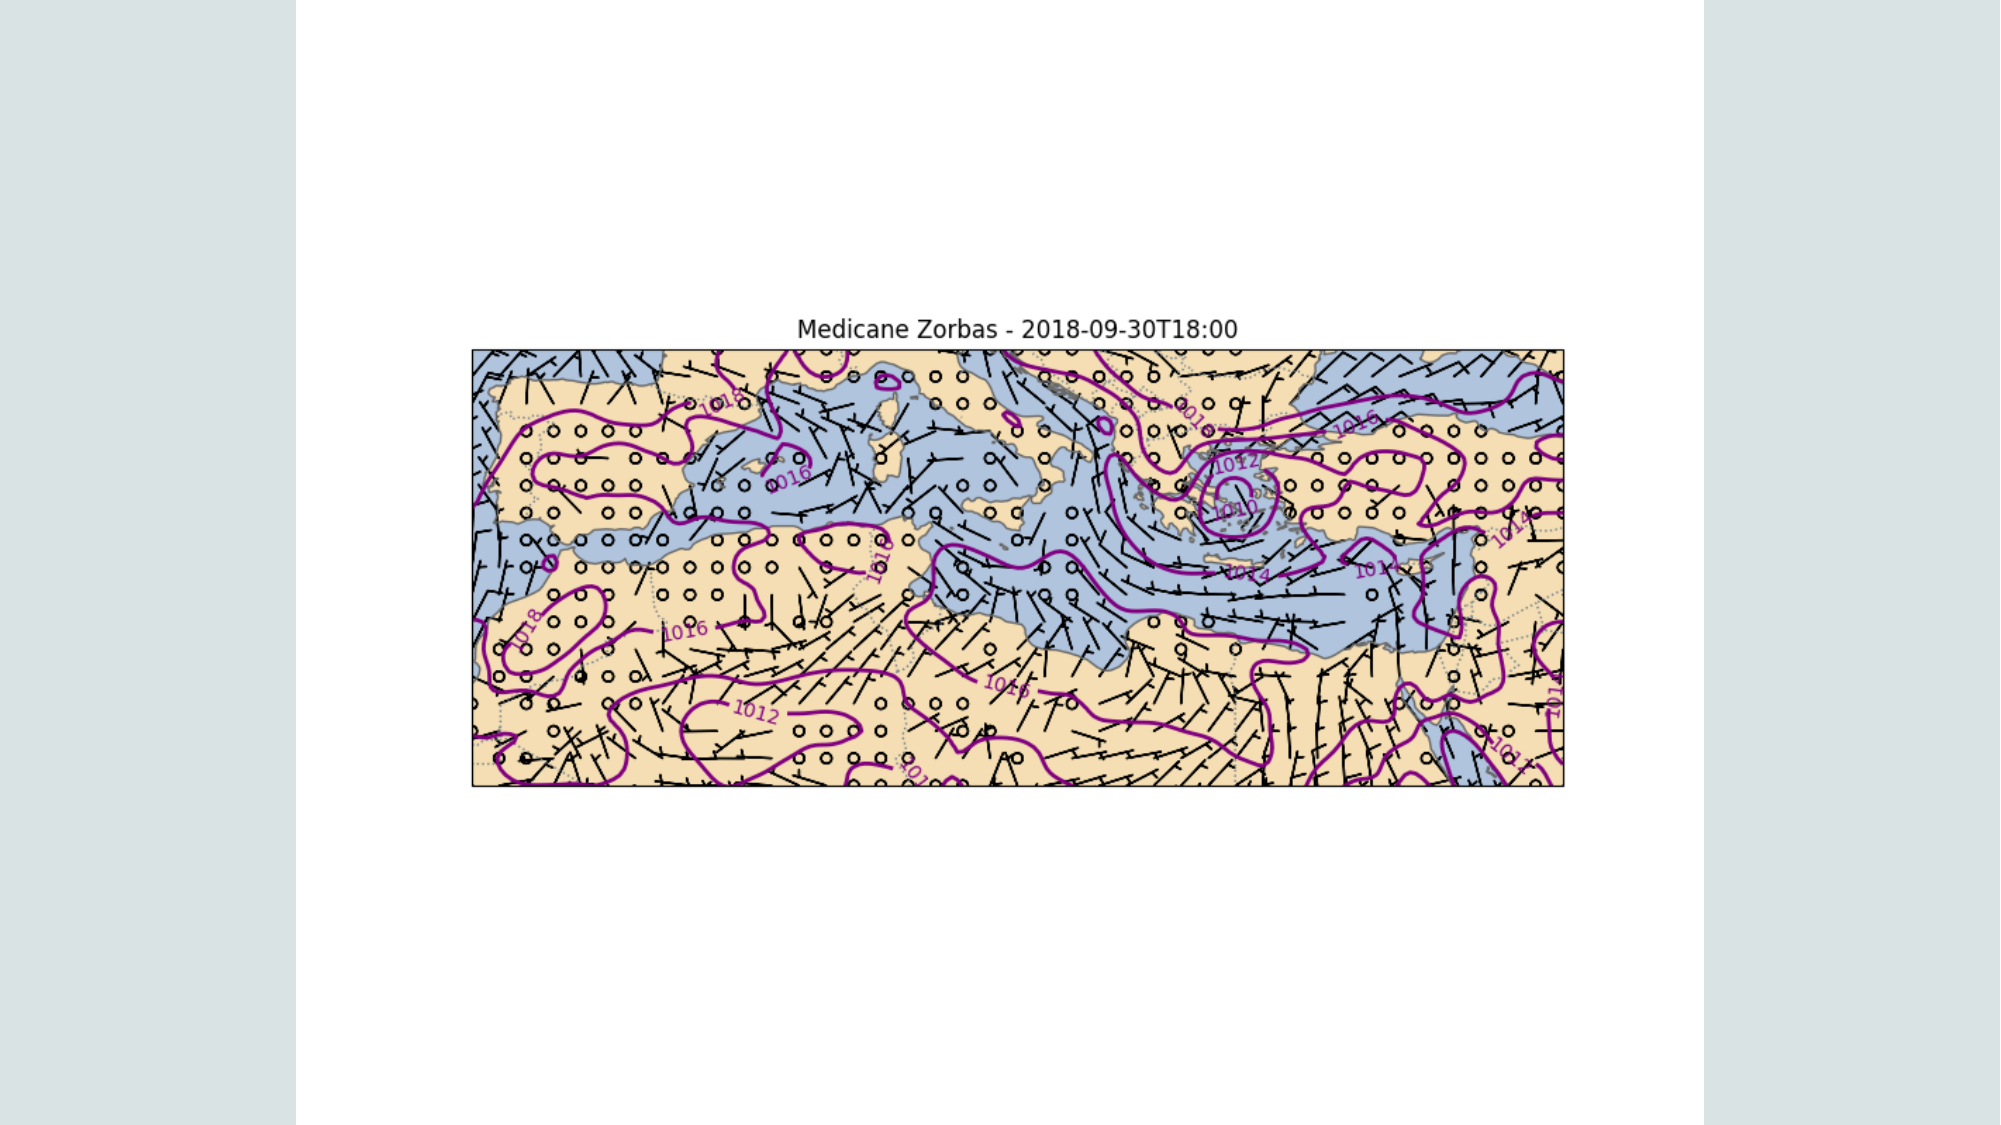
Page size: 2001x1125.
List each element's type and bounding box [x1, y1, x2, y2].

picture [296, 0, 1704, 1125]
